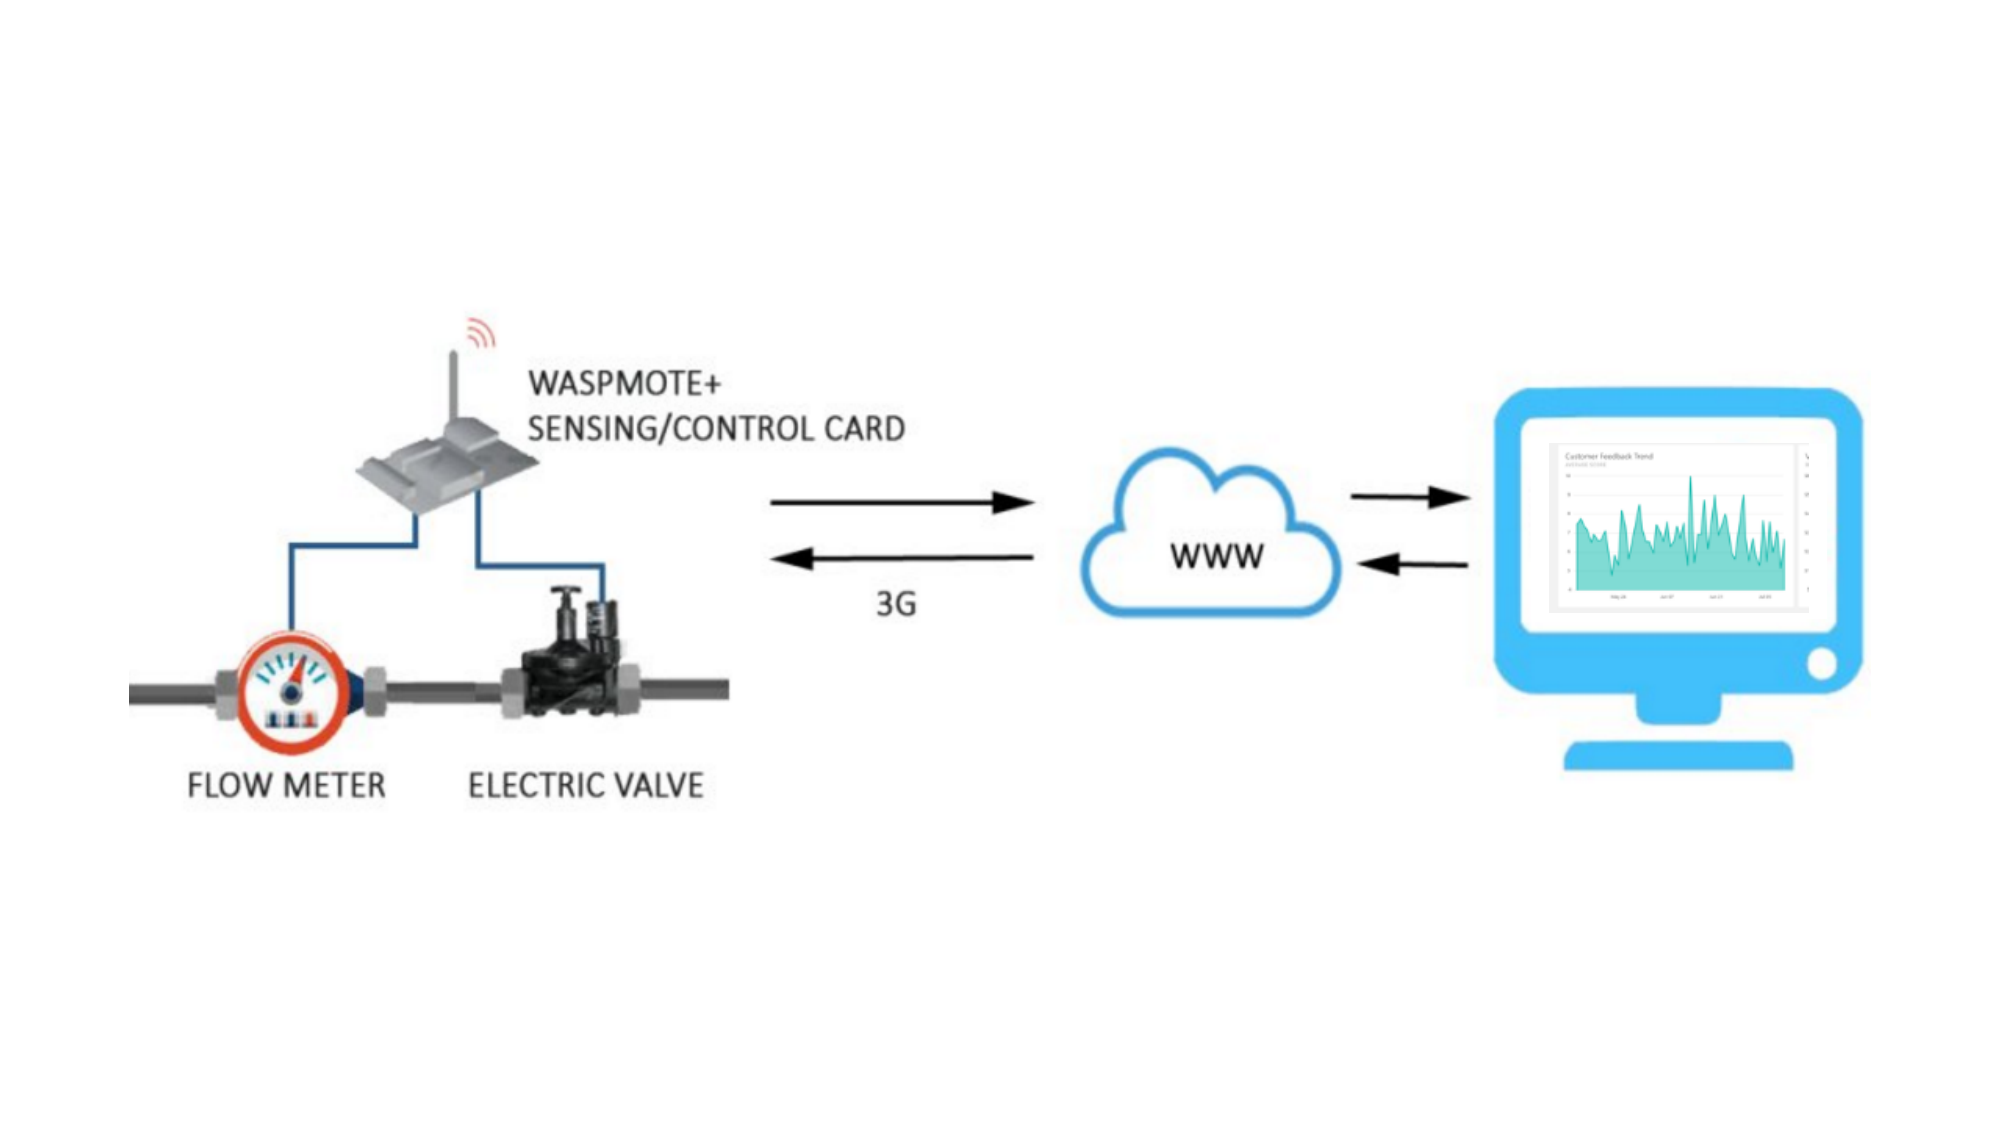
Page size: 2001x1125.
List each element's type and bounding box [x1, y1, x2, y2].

picture [129, 302, 1871, 823]
